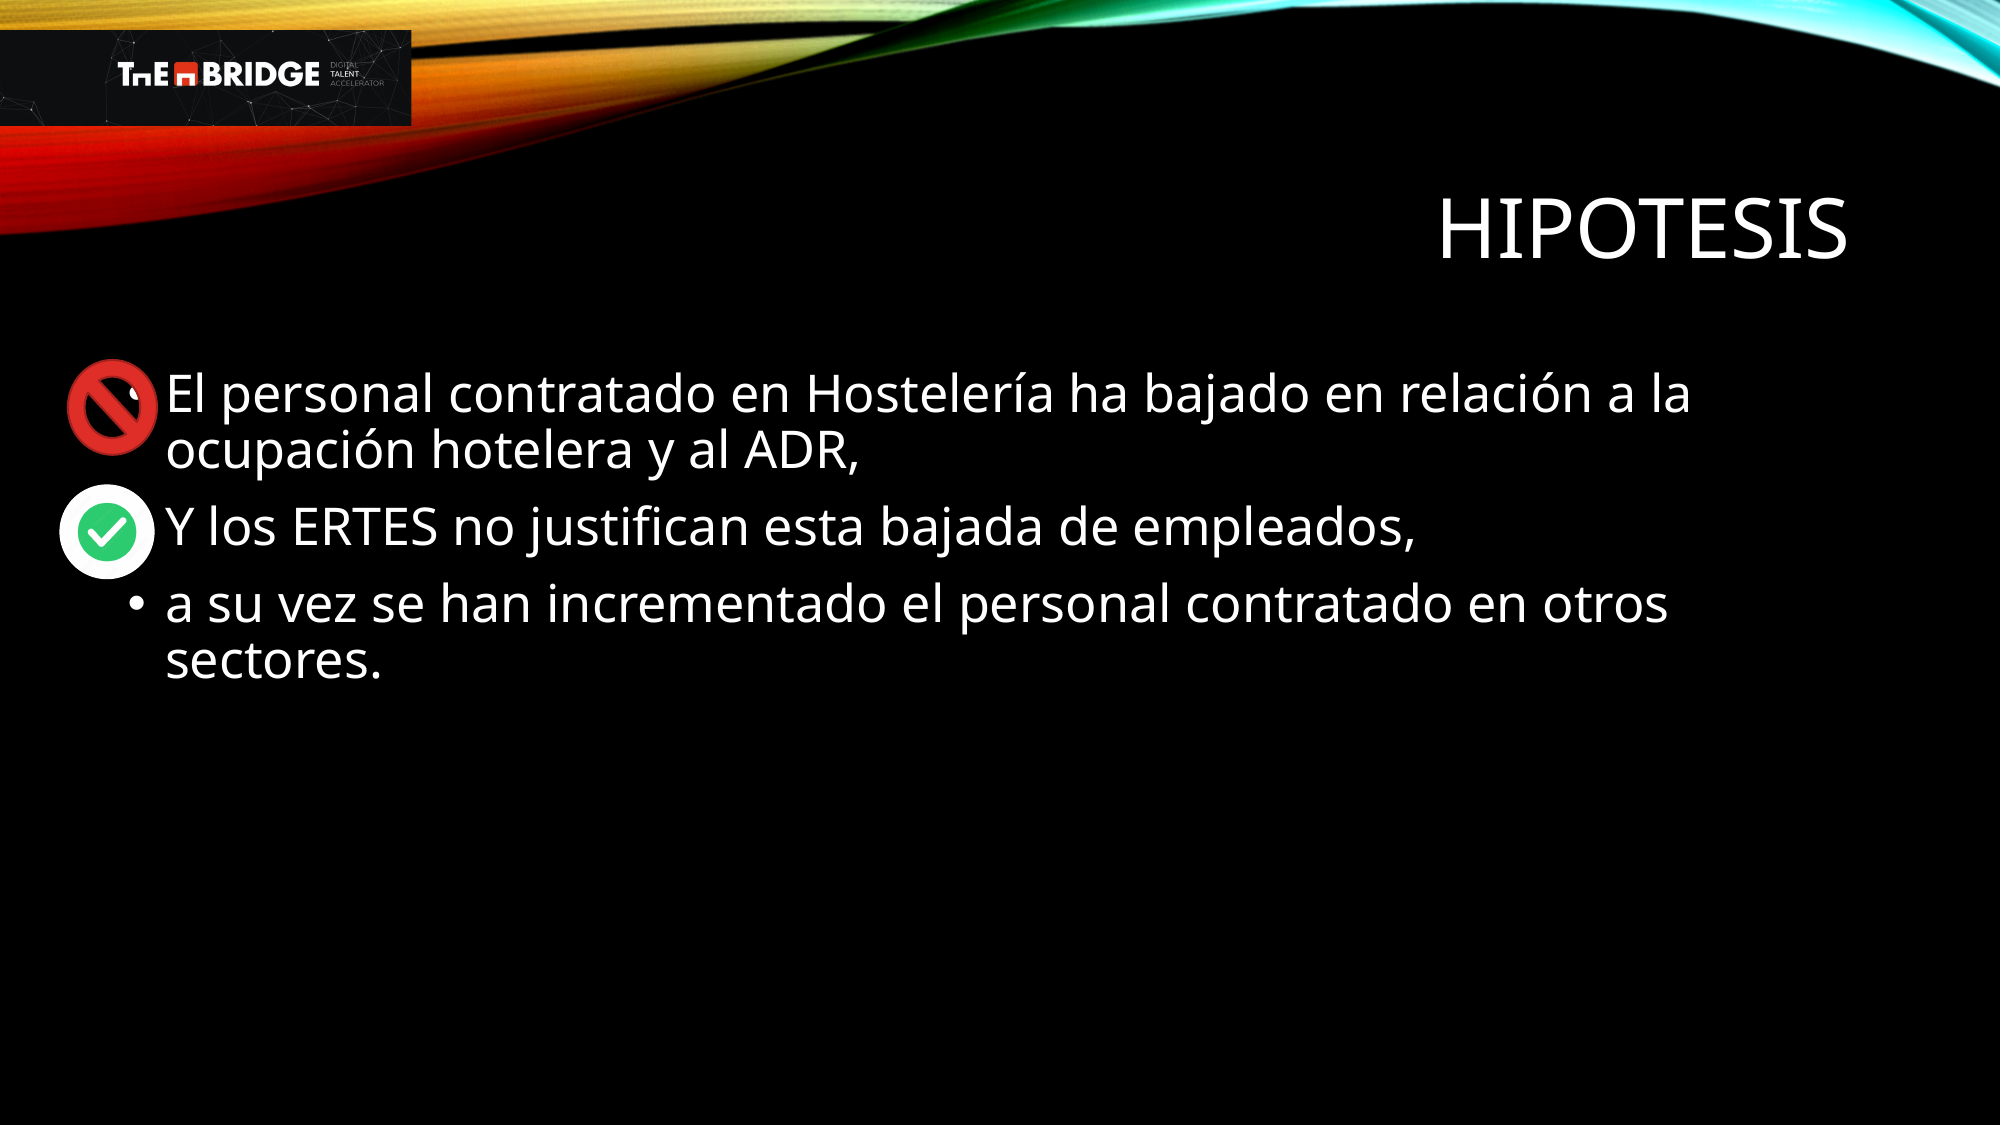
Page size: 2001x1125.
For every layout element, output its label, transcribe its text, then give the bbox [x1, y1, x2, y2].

title Hipotesis [474, 125, 1888, 338]
list El personal contratado en Hostelería ha bajado en relación a la ocupación hotelera y al ADR, Y los ERTES no justifican esta bajada de empleados, a su vez se han incrementado el personal contratado en otros sectores. [112, 360, 1888, 573]
picture [59, 484, 155, 580]
text_box [66, 358, 159, 456]
picture [0, 0, 2000, 237]
